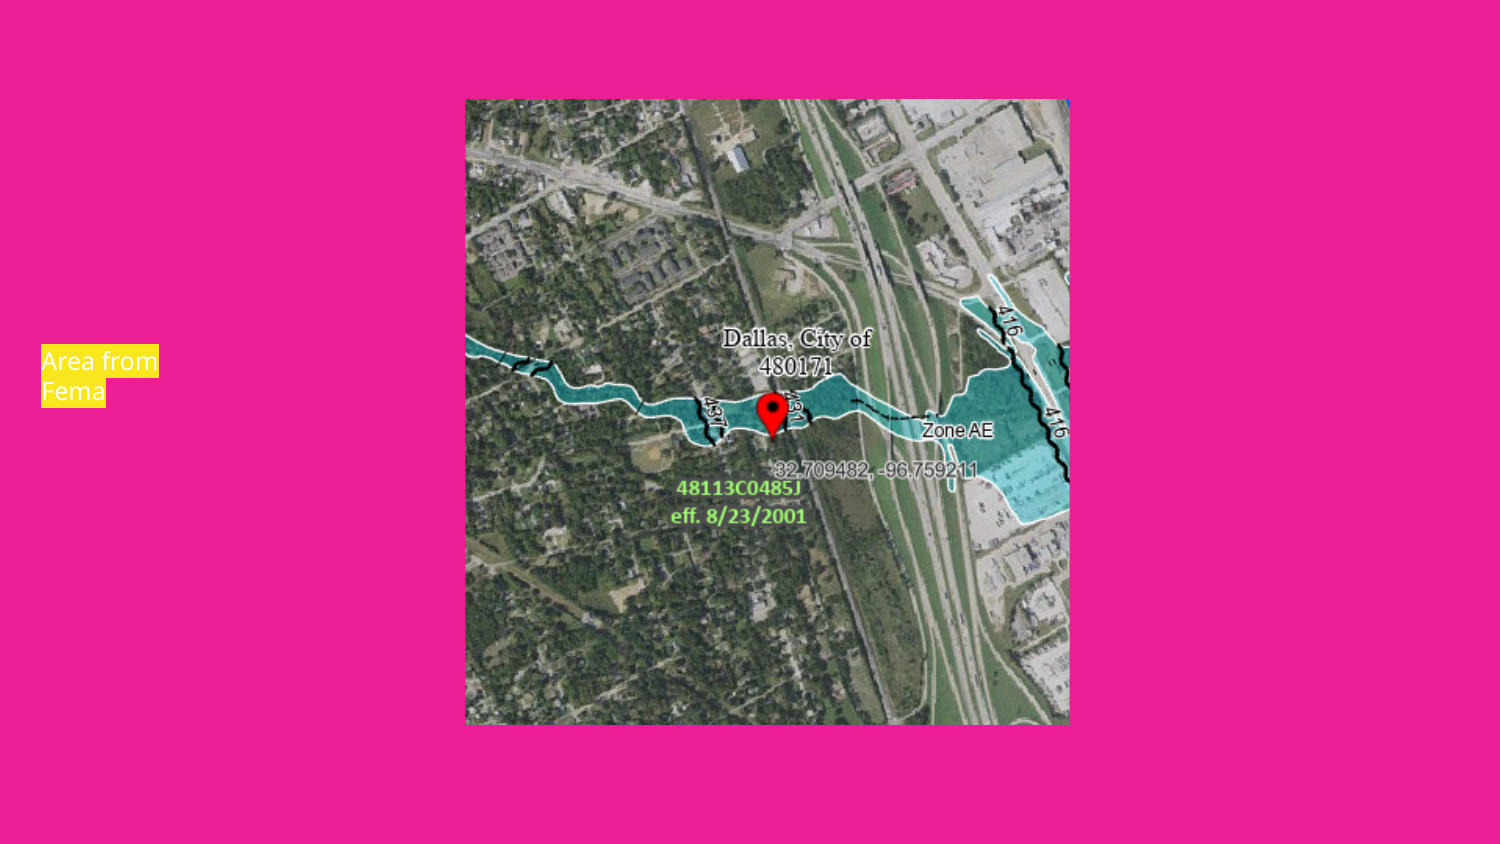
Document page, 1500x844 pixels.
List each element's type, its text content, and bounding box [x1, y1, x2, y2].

picture [465, 99, 1070, 725]
title Area from Fema [26, 272, 231, 509]
